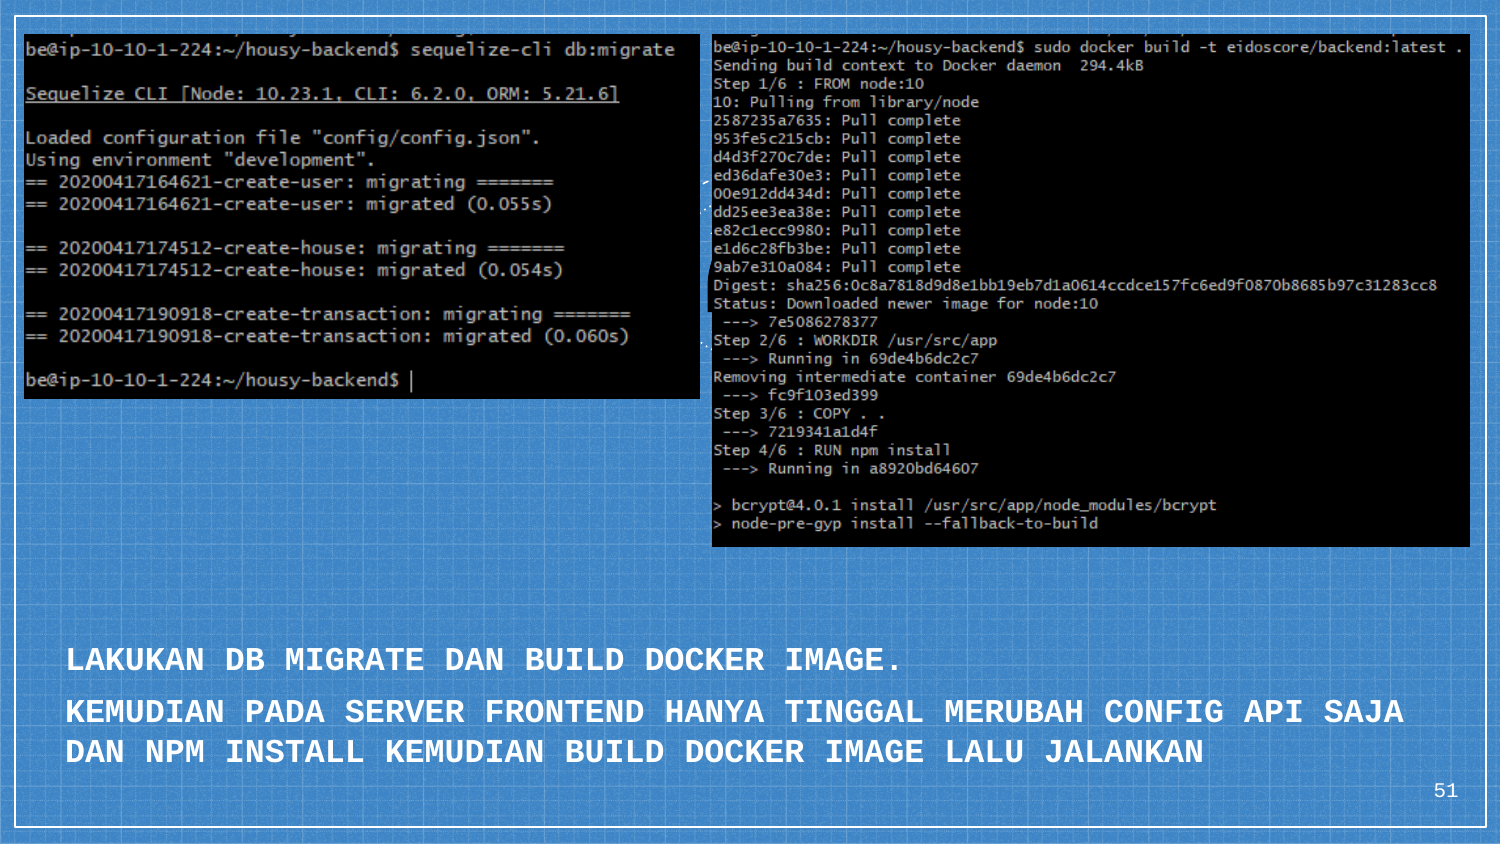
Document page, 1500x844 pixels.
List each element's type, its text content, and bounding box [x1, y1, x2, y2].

slide_number 51 [1398, 761, 1474, 810]
list LAKUKAN DB MIGRATE DAN BUILD DOCKER IMAGE. KEMUDIAN PADA SERVER FRONTEND HANYA TINGGAL MERUBAH CONFIG API SAJA DAN NPM INSTALL KEMUDIAN BUILD DOCKER IMAGE LALU JALANKAN [50, 621, 1450, 760]
picture [0, 0, 1500, 844]
